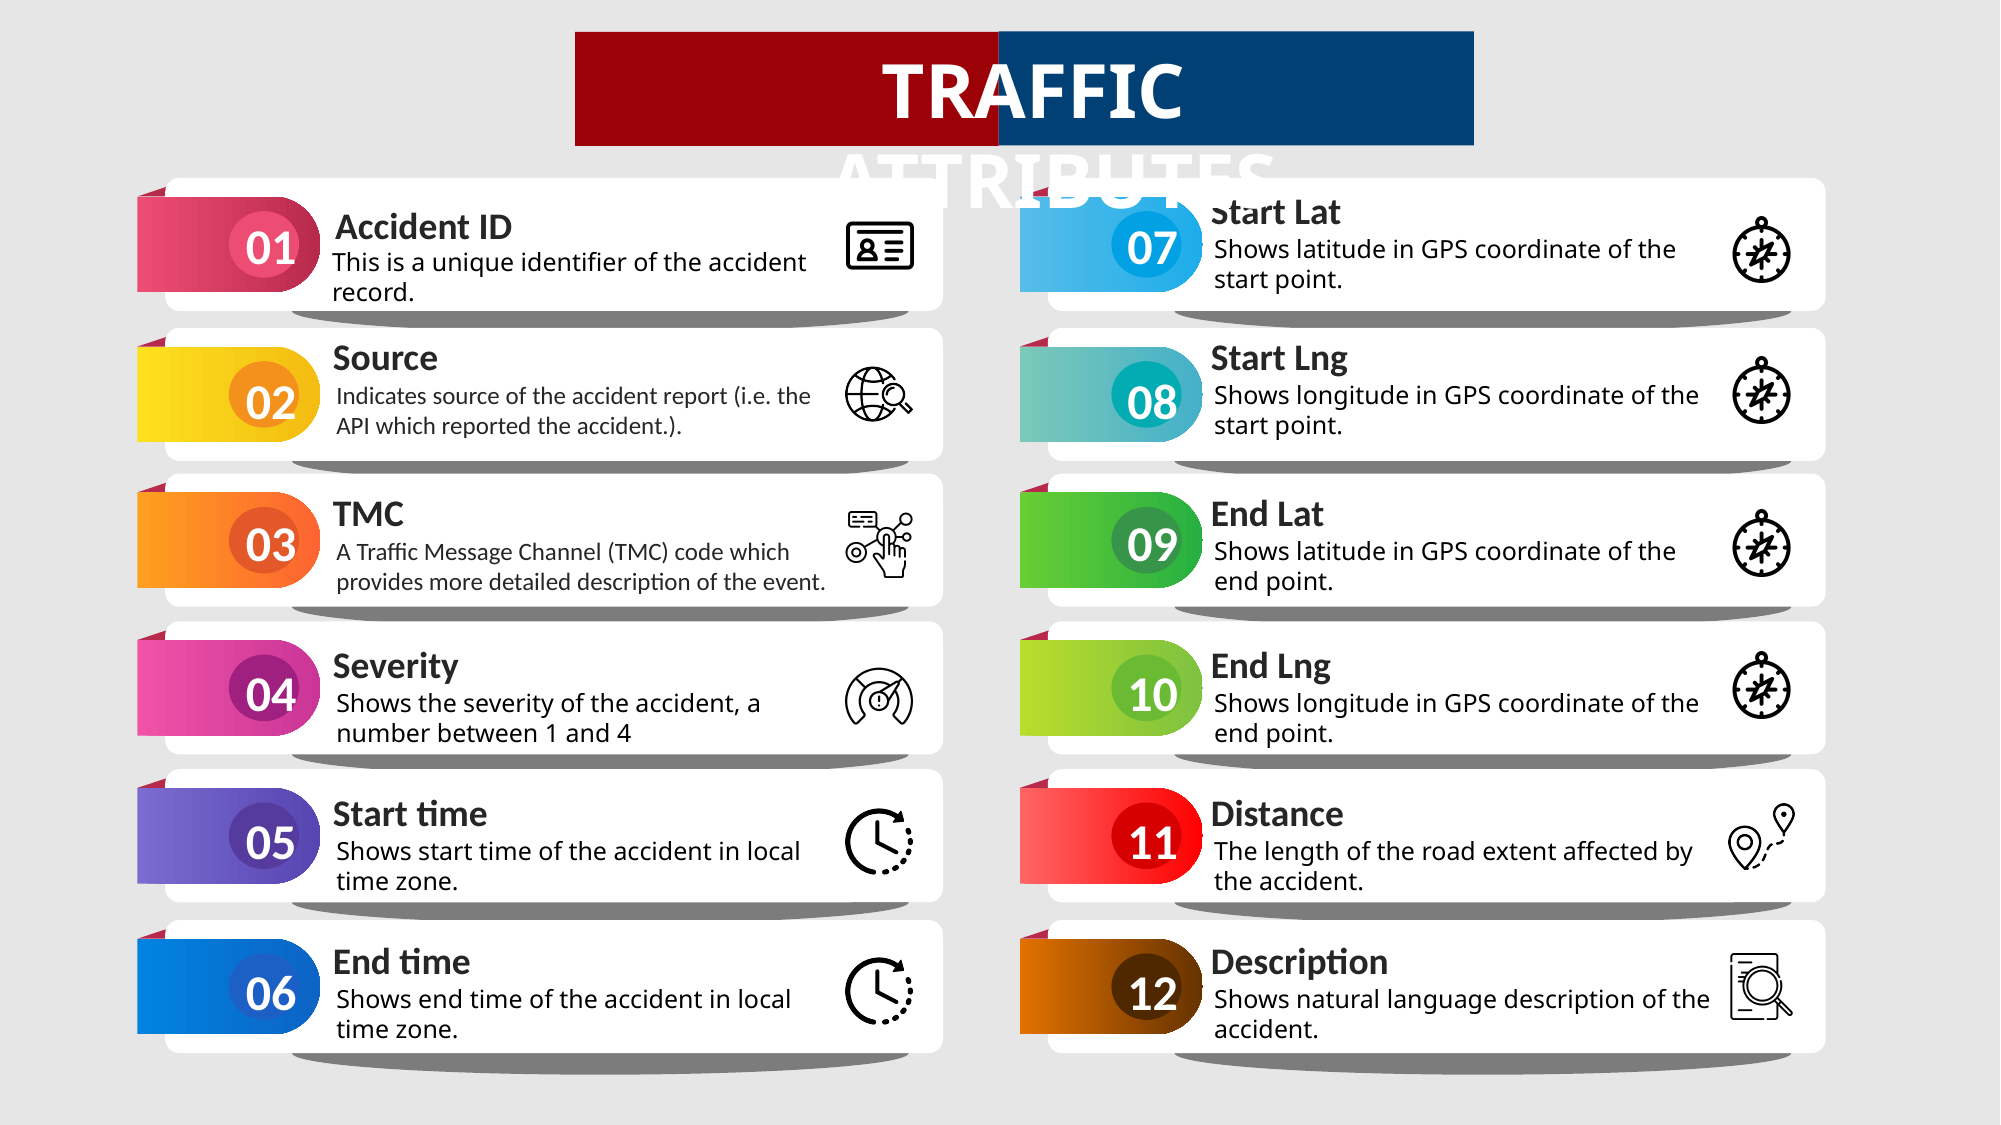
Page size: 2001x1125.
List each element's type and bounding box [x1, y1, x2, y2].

picture [1730, 953, 1795, 1020]
text_box [1195, 633, 1730, 757]
text_box [1019, 473, 1826, 621]
text_box [1195, 180, 1730, 303]
picture [1730, 803, 1795, 870]
picture [1730, 509, 1795, 577]
text_box [137, 177, 944, 1075]
text_box [1195, 481, 1730, 605]
text_box [1019, 621, 1826, 769]
text_box [1195, 929, 1730, 1052]
picture [1730, 356, 1795, 424]
text_box [1019, 327, 1826, 473]
text_box [1019, 177, 1826, 327]
text_box [1195, 781, 1730, 904]
picture [1730, 216, 1795, 283]
picture [1730, 651, 1795, 719]
text_box [575, 31, 1474, 146]
text_box [1019, 920, 1826, 1075]
text_box [1195, 325, 1730, 448]
text_box [1019, 769, 1826, 920]
